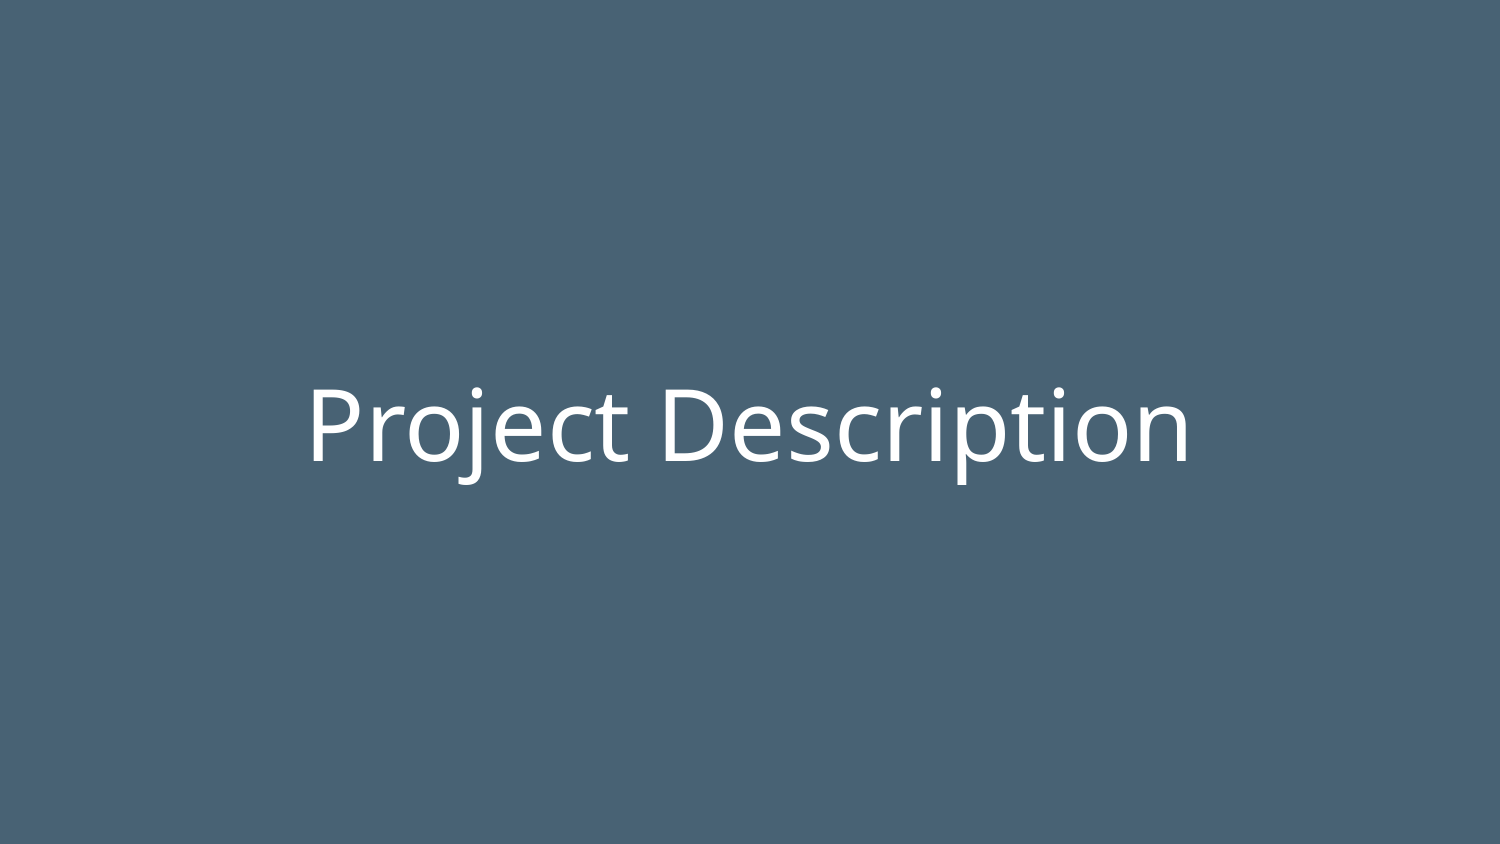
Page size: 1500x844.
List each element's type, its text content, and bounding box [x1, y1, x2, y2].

text_box Project Description [123, 253, 1377, 591]
